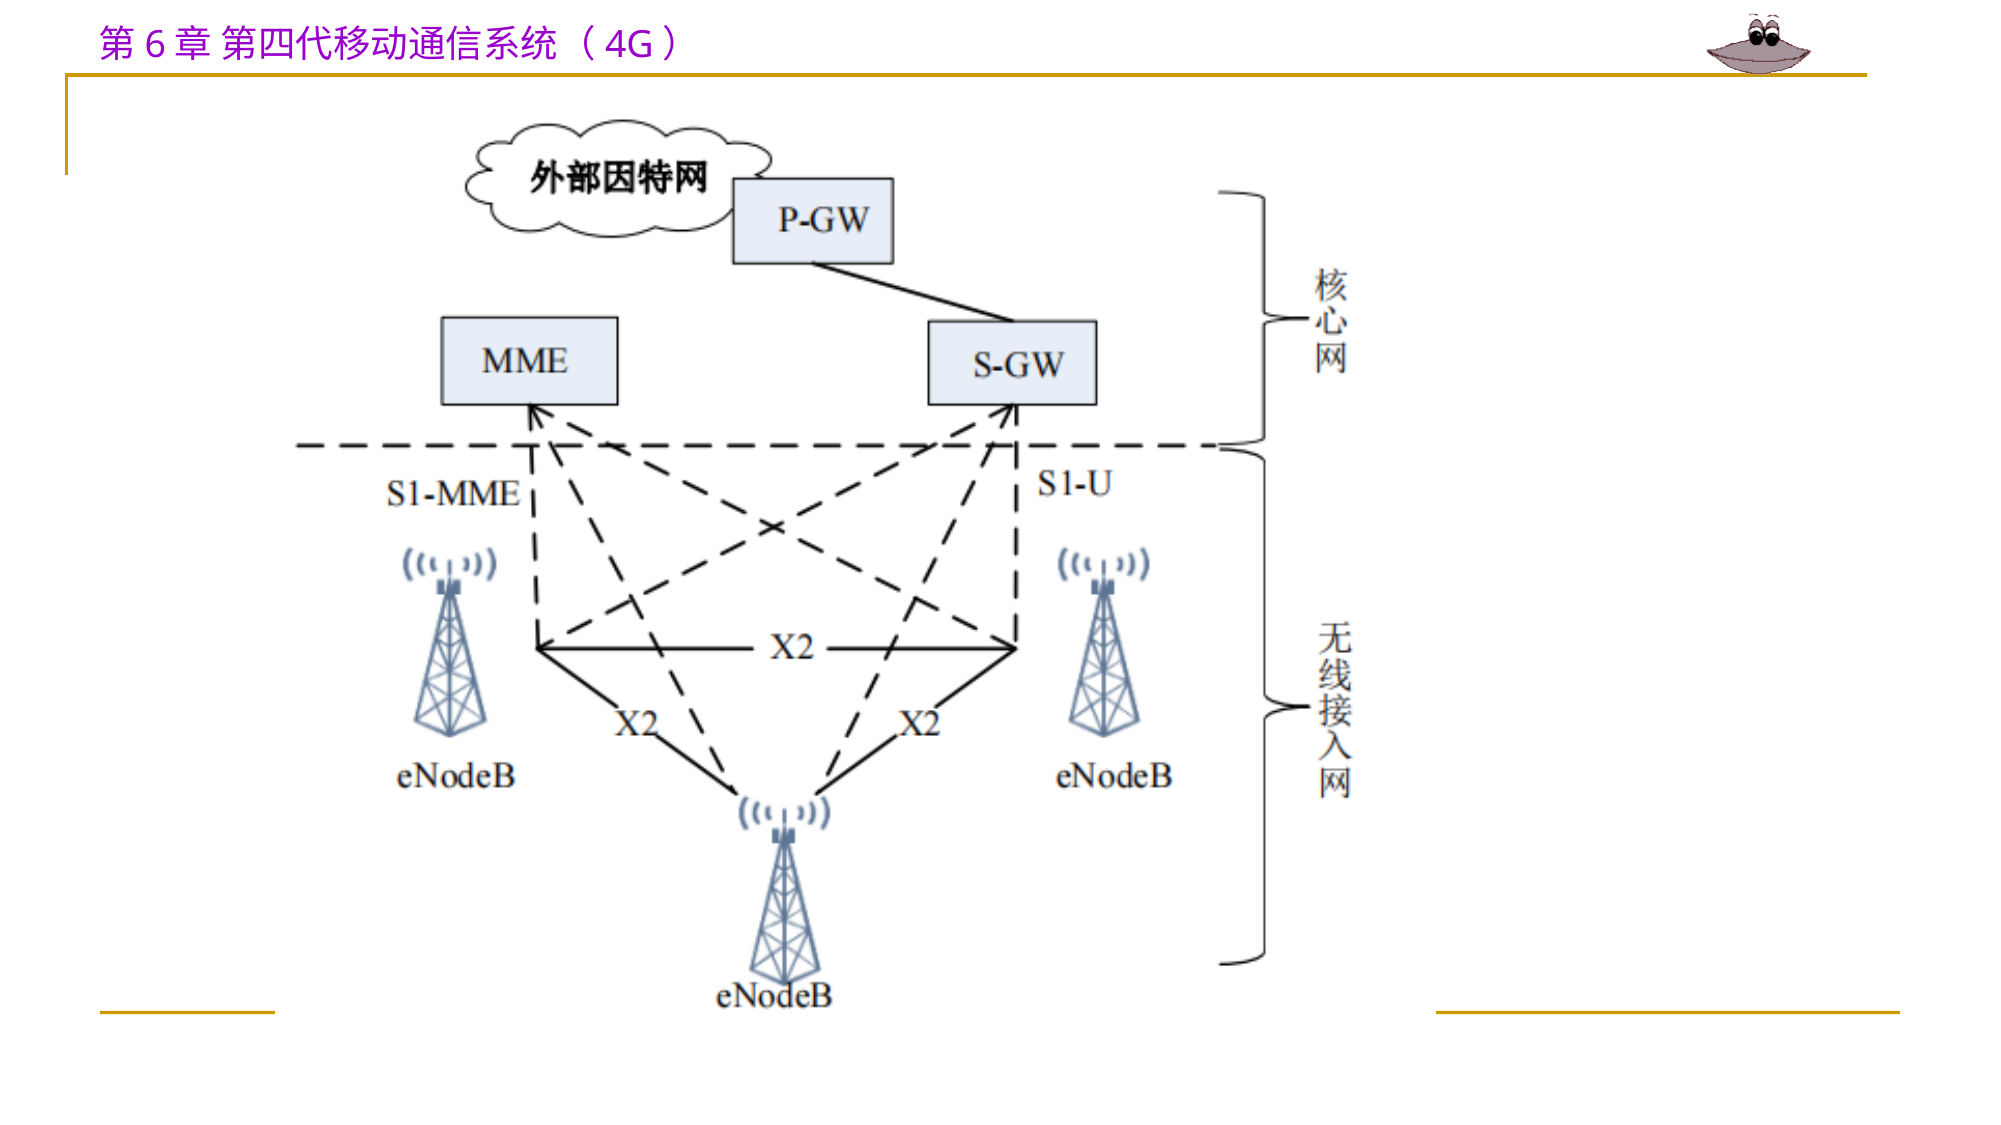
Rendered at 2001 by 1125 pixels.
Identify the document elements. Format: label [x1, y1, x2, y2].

picture [1650, 0, 1817, 87]
list [274, 87, 1436, 1049]
